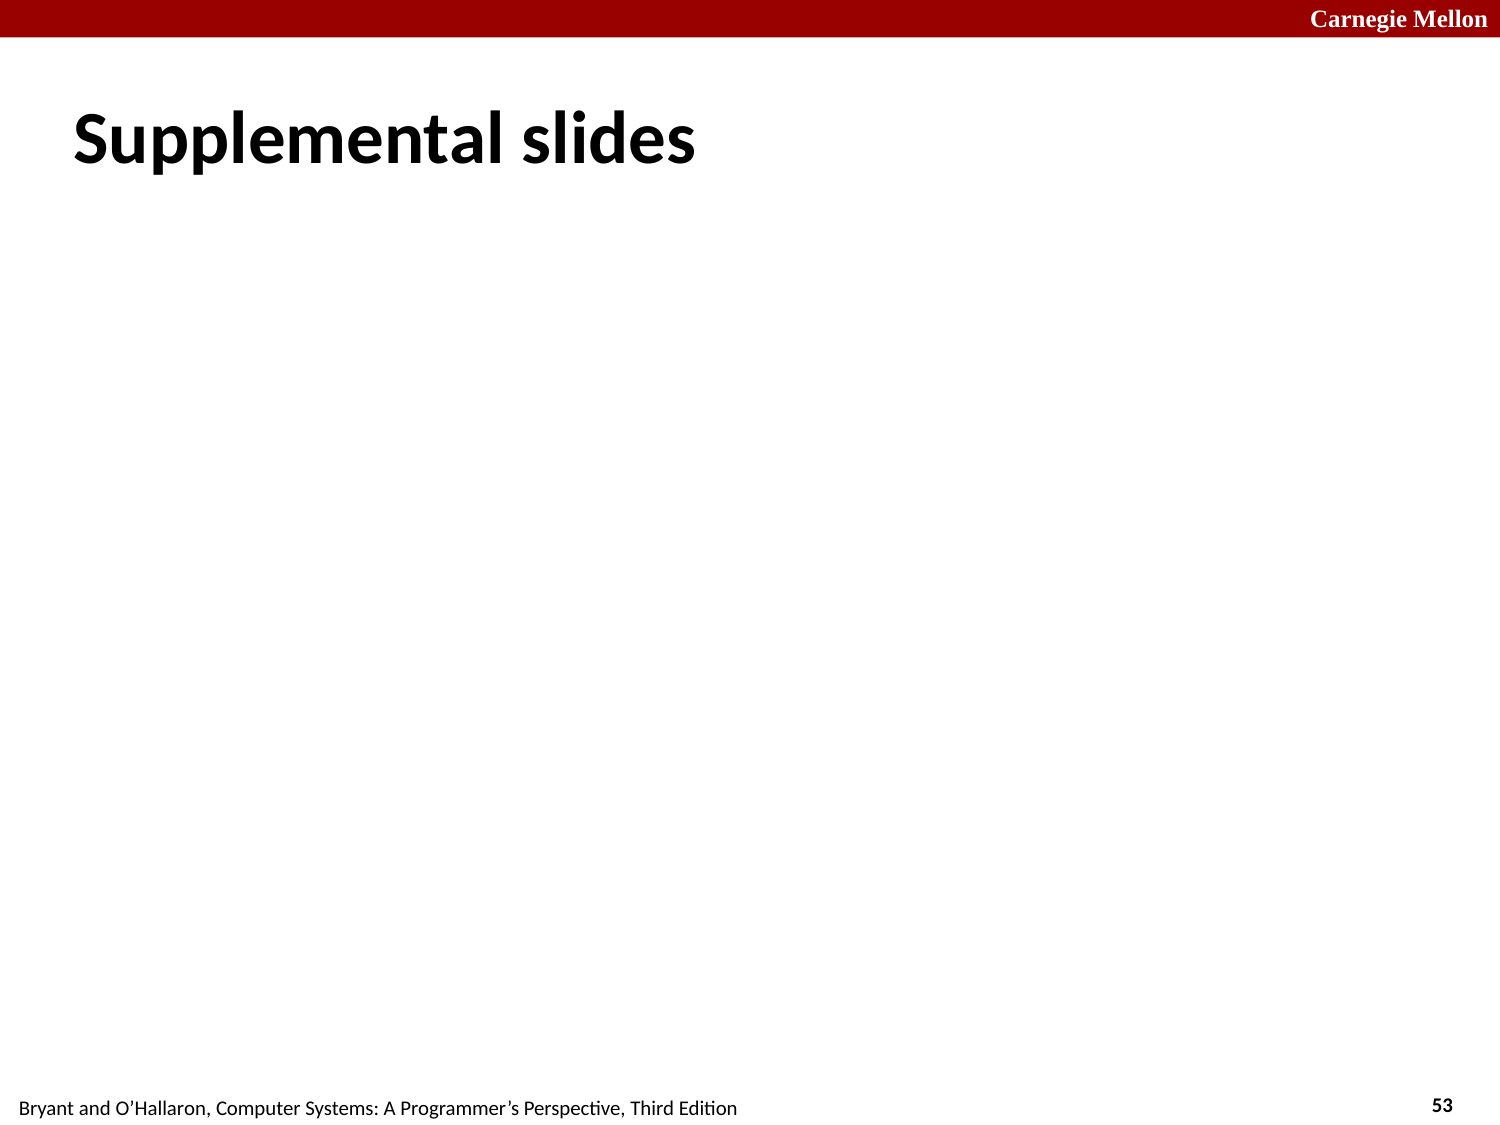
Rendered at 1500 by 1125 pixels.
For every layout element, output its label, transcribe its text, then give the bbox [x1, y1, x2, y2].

title Supplemental slides [58, 71, 1305, 197]
